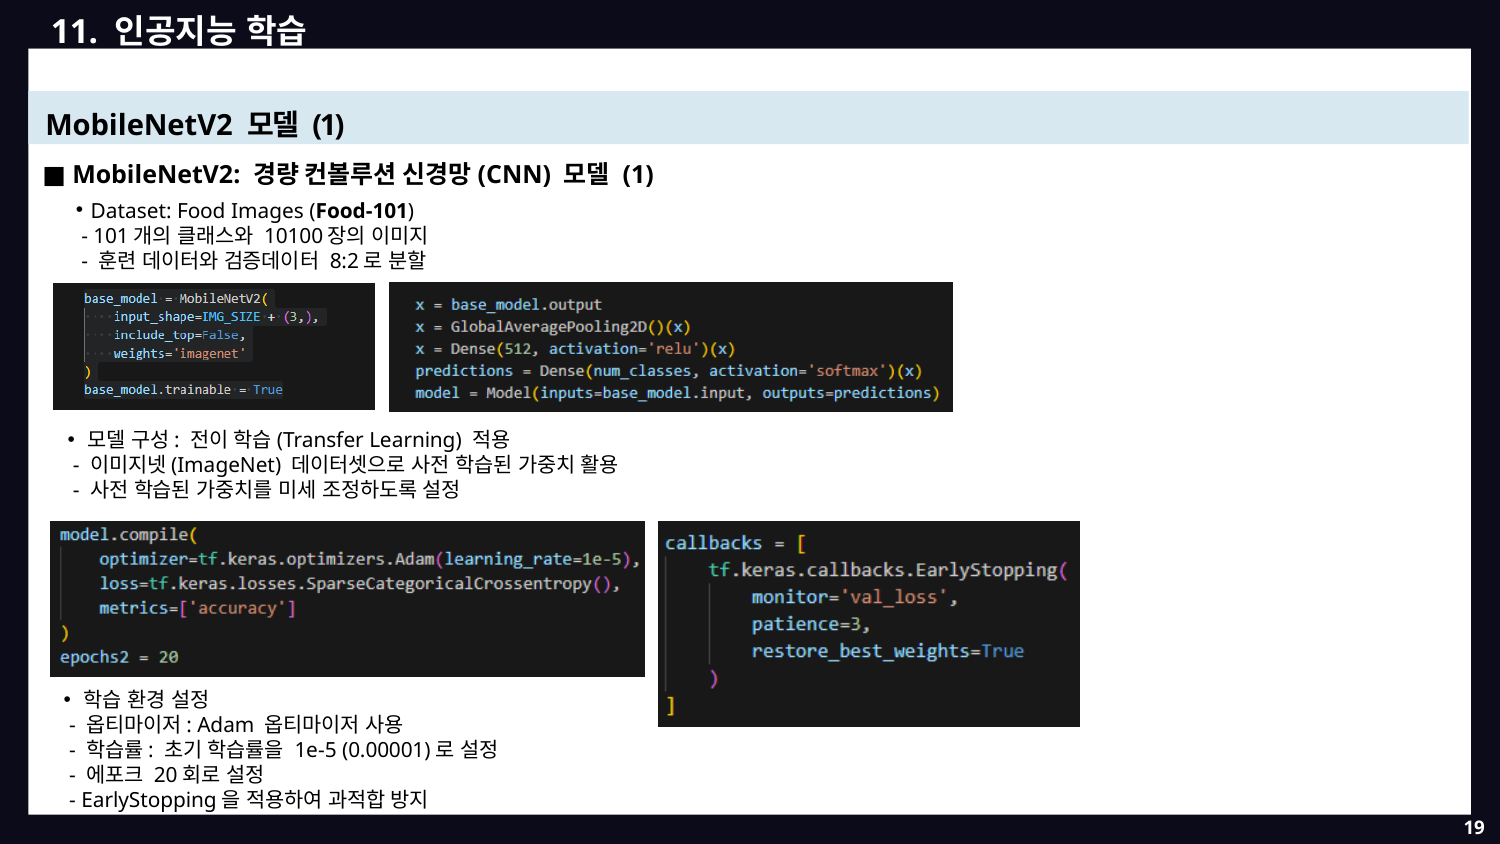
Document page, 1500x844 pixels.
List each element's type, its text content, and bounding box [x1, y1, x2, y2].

text_box 학습 환경 설정 - 옵티마이저: Adam 옵티마이저 사용 - 학습률: 초기 학습률을 1e-5 (0.00001)로 설정 - 에포크 20회로 설정 - EarlyStopping을 적용하여 과적합 방지 [48, 679, 860, 819]
text_box MobileNetV2 모델 (1) [28, 91, 1469, 145]
picture [49, 521, 645, 677]
text_box ■ MobileNetV2: 경량 컨볼루션 신경망(CNN) 모델 (1) [27, 143, 752, 192]
text_box 11. 인공지능 학습 [24, 0, 1476, 49]
picture [388, 281, 953, 412]
picture [658, 521, 1080, 727]
picture [52, 283, 375, 410]
text_box 모델 구성: 전이 학습(Transfer Learning) 적용 - 이미지넷(ImageNet) 데이터셋으로 사전 학습된 가중치 활용 - 사전 학습된 가중치를 미세 조정하도록 설정 [52, 419, 864, 509]
text_box Dataset: Food Images (Food-101) - 101개의 클래스와 10100장의 이미지 - 훈련 데이터와 검증데이터 8:2로 분할 [61, 189, 873, 280]
slide_number 19 [1410, 795, 1500, 844]
